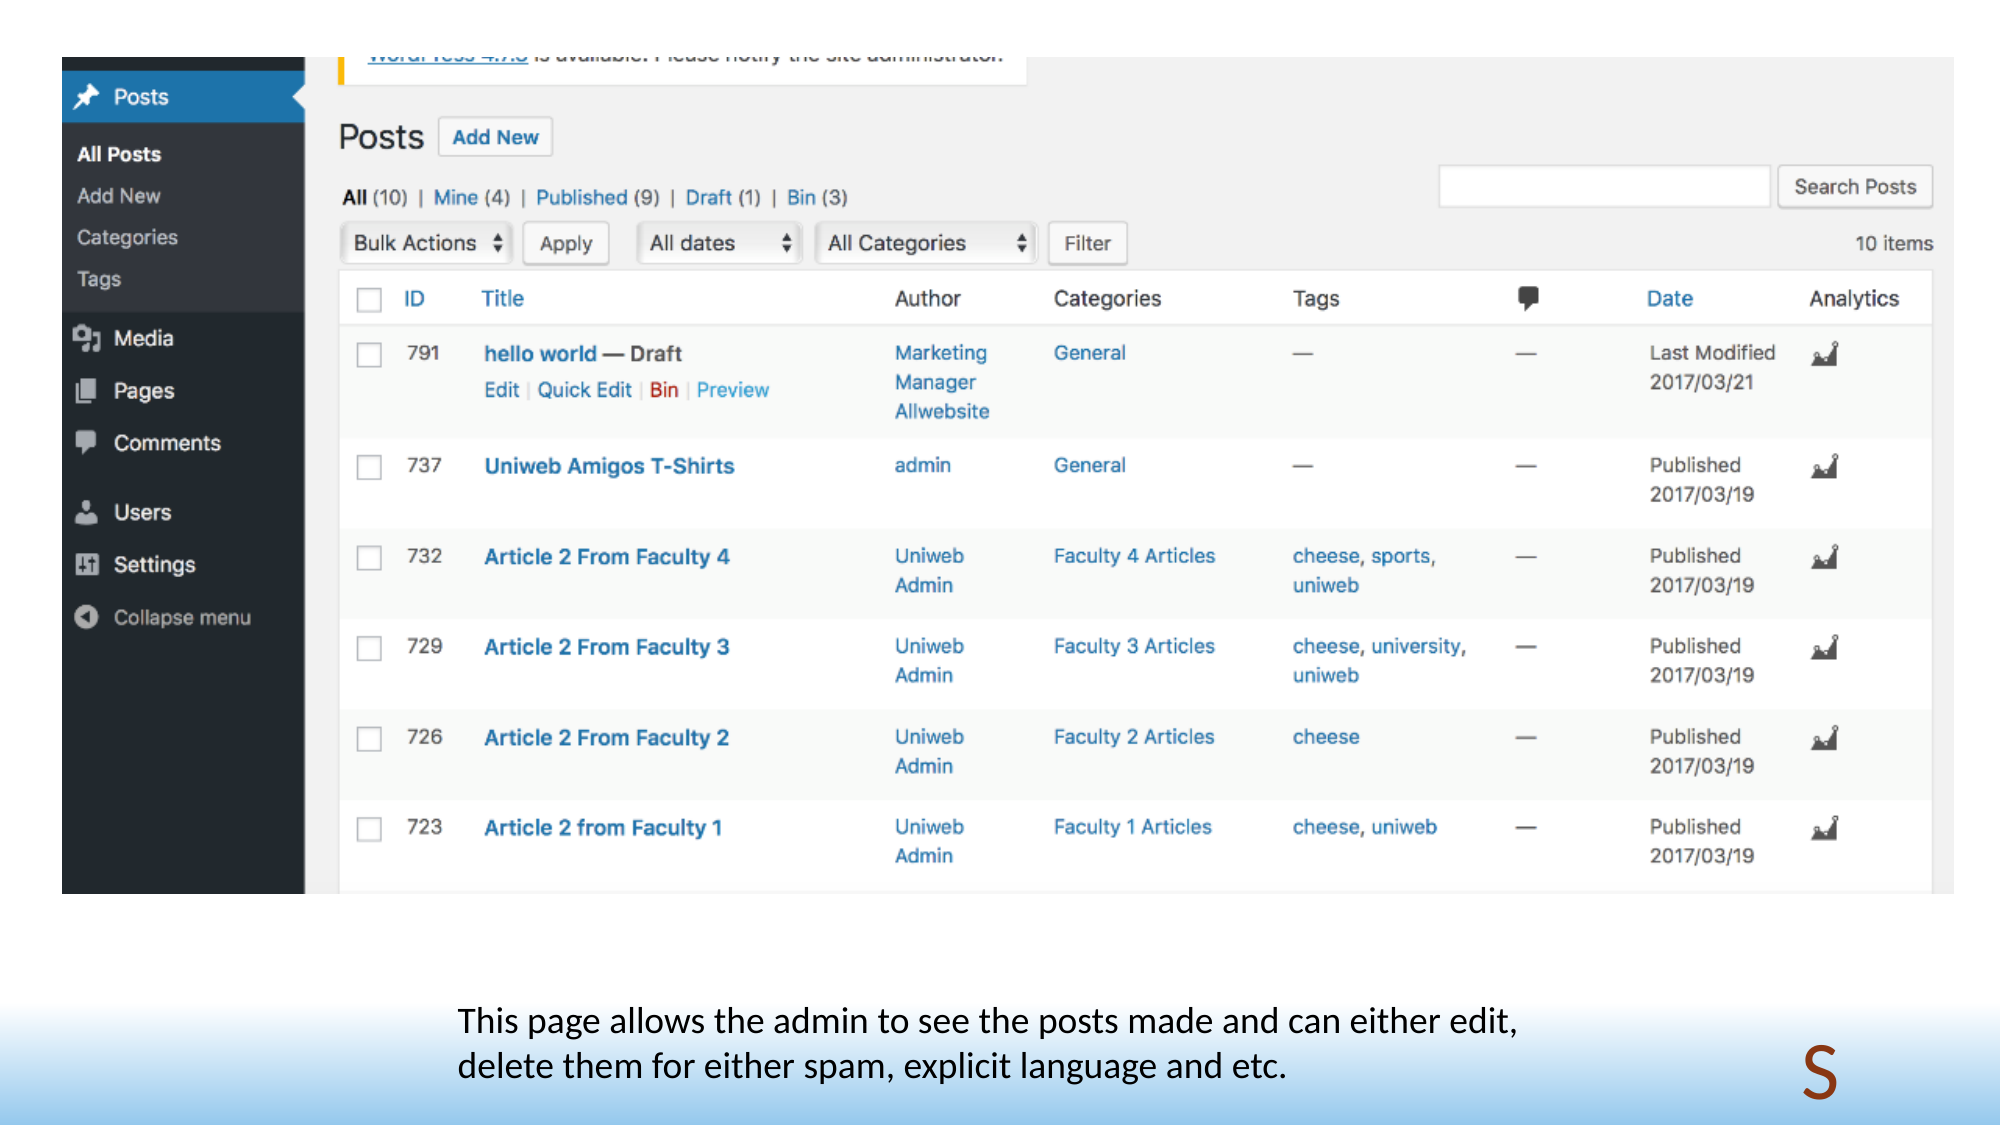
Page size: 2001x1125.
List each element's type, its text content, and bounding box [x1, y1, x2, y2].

text_box S [1786, 1008, 1870, 1124]
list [62, 57, 1954, 894]
text_box This page allows the admin to see the posts made and can either edit, delete them for either spam, explicit language and etc. [442, 988, 1549, 1125]
